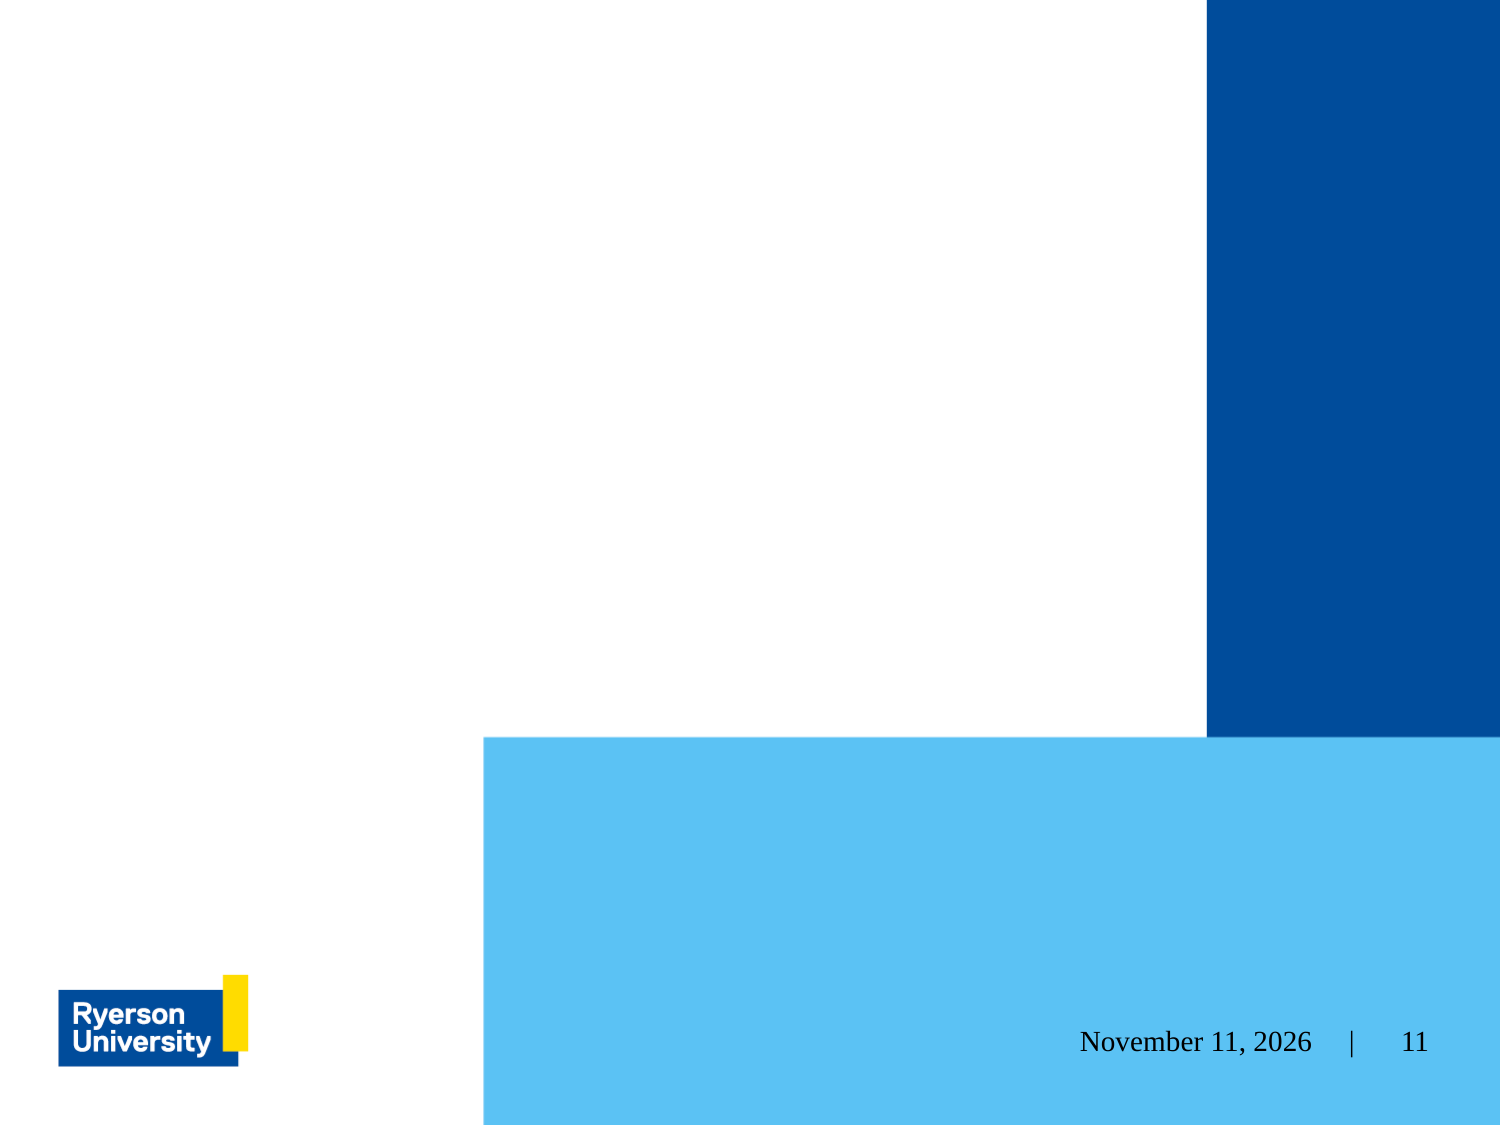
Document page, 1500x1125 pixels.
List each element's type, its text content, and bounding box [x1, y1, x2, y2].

picture [0, 0, 1500, 1125]
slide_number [991, 1009, 1336, 1070]
slide_number 11 [1336, 1009, 1445, 1070]
